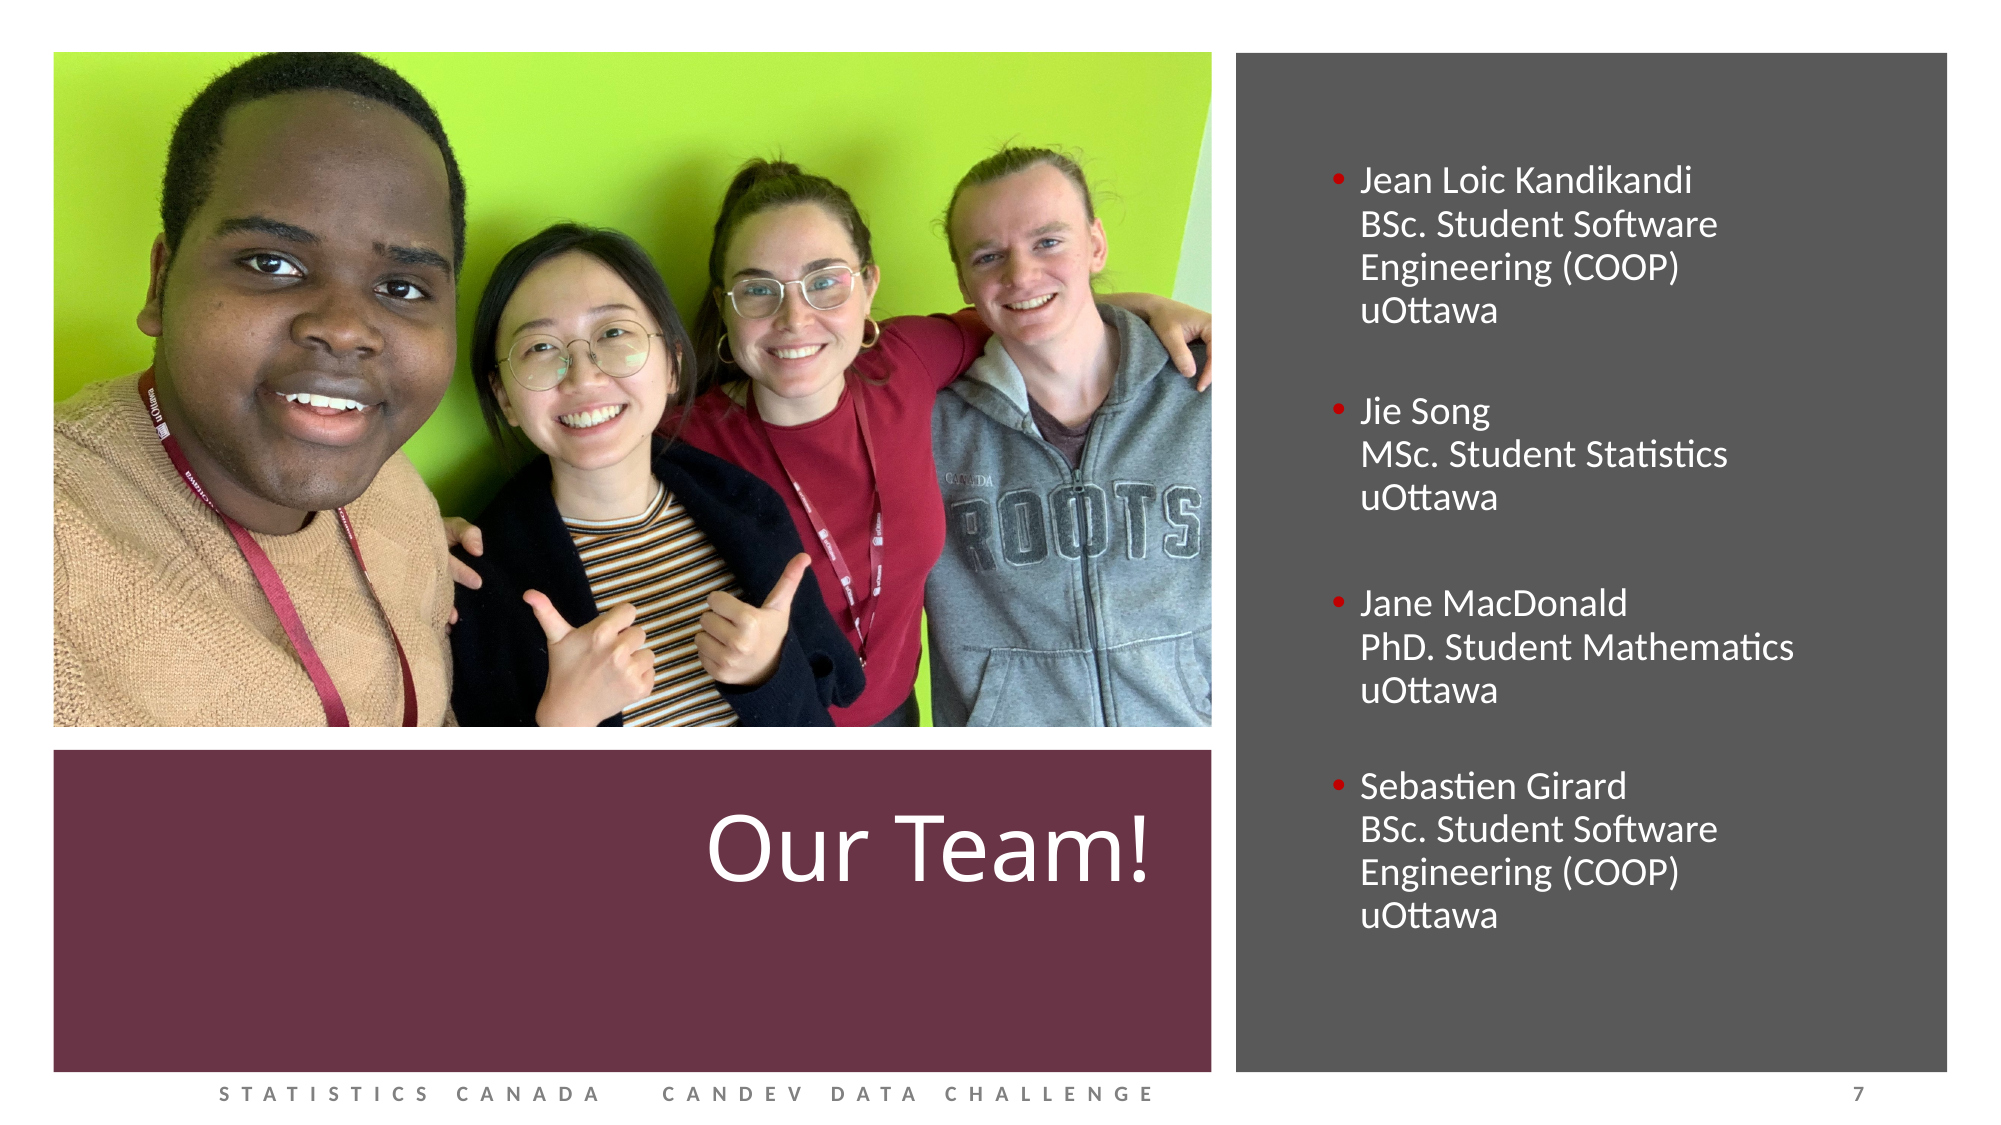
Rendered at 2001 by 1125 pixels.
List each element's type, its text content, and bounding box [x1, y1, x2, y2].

title Our Team! [85, 782, 1168, 1049]
text_box [1235, 52, 1948, 1073]
picture [53, 52, 1212, 727]
footer STATISTICS CANADA CANDEV DATA CHALLENGE [85, 1072, 1168, 1117]
list Jean Loic Kandikandi BSc. Student Software Engineering (COOP) uOttawa Jie Song MSc. Student Statistics uOttawa Jane MacDonald PhD. Student Mathematics uOttawa Sebastien Girard BSc. Student Software Engineering (COOP) uOttawa [1317, 150, 1879, 947]
text_box [53, 749, 1212, 1073]
slide_number 7 [1719, 1072, 1879, 1117]
